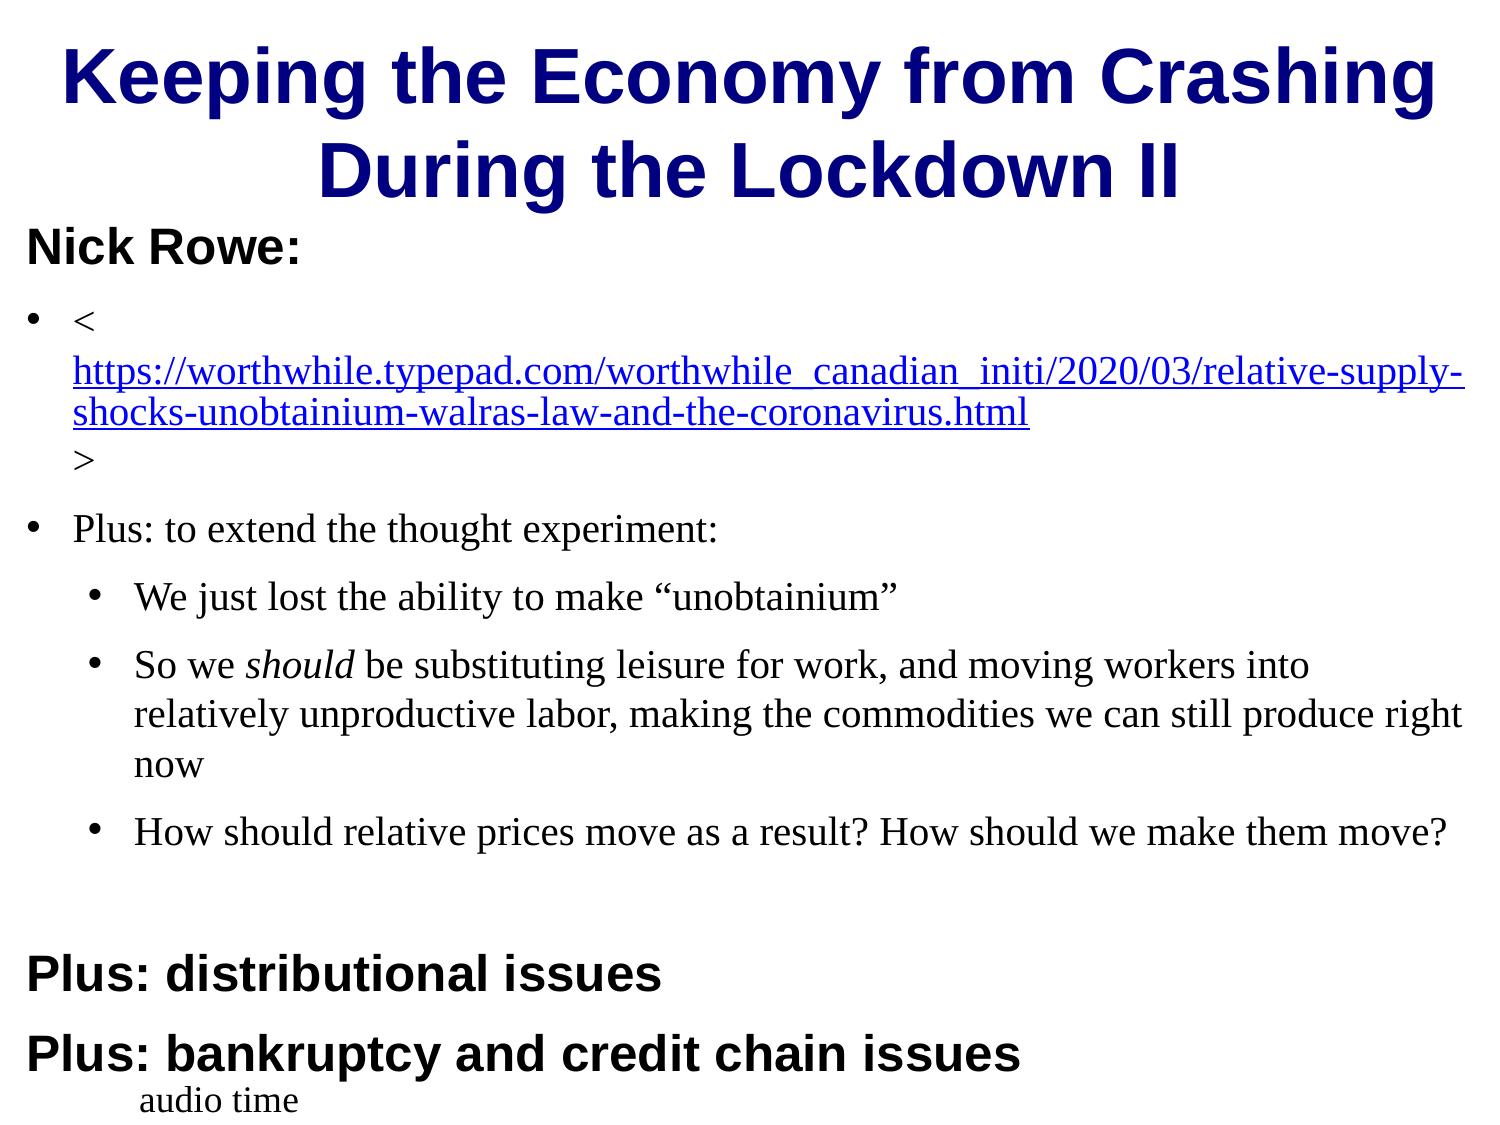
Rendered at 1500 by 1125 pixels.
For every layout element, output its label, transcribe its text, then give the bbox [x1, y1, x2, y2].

text_box audio time [131, 1067, 307, 1125]
list Nick Rowe: <https://worthwhile.typepad.com/worthwhile_canadian_initi/2020/03/relative-supply-shocks-unobtainium-walras-law-and-the-coronavirus.html> Plus: to extend the thought experiment: We just lost the ability to make “unobtainium” So we should be substituting leisure for work, and moving workers into relatively unproductive labor, making the commodities we can still produce right now How should relative prices move as a result? How should we make them move? Plus: distributional issues Plus: bankruptcy and credit chain issues [20, 207, 1480, 1024]
title Keeping the Economy from Crashing During the Lockdown II [20, 14, 1480, 207]
